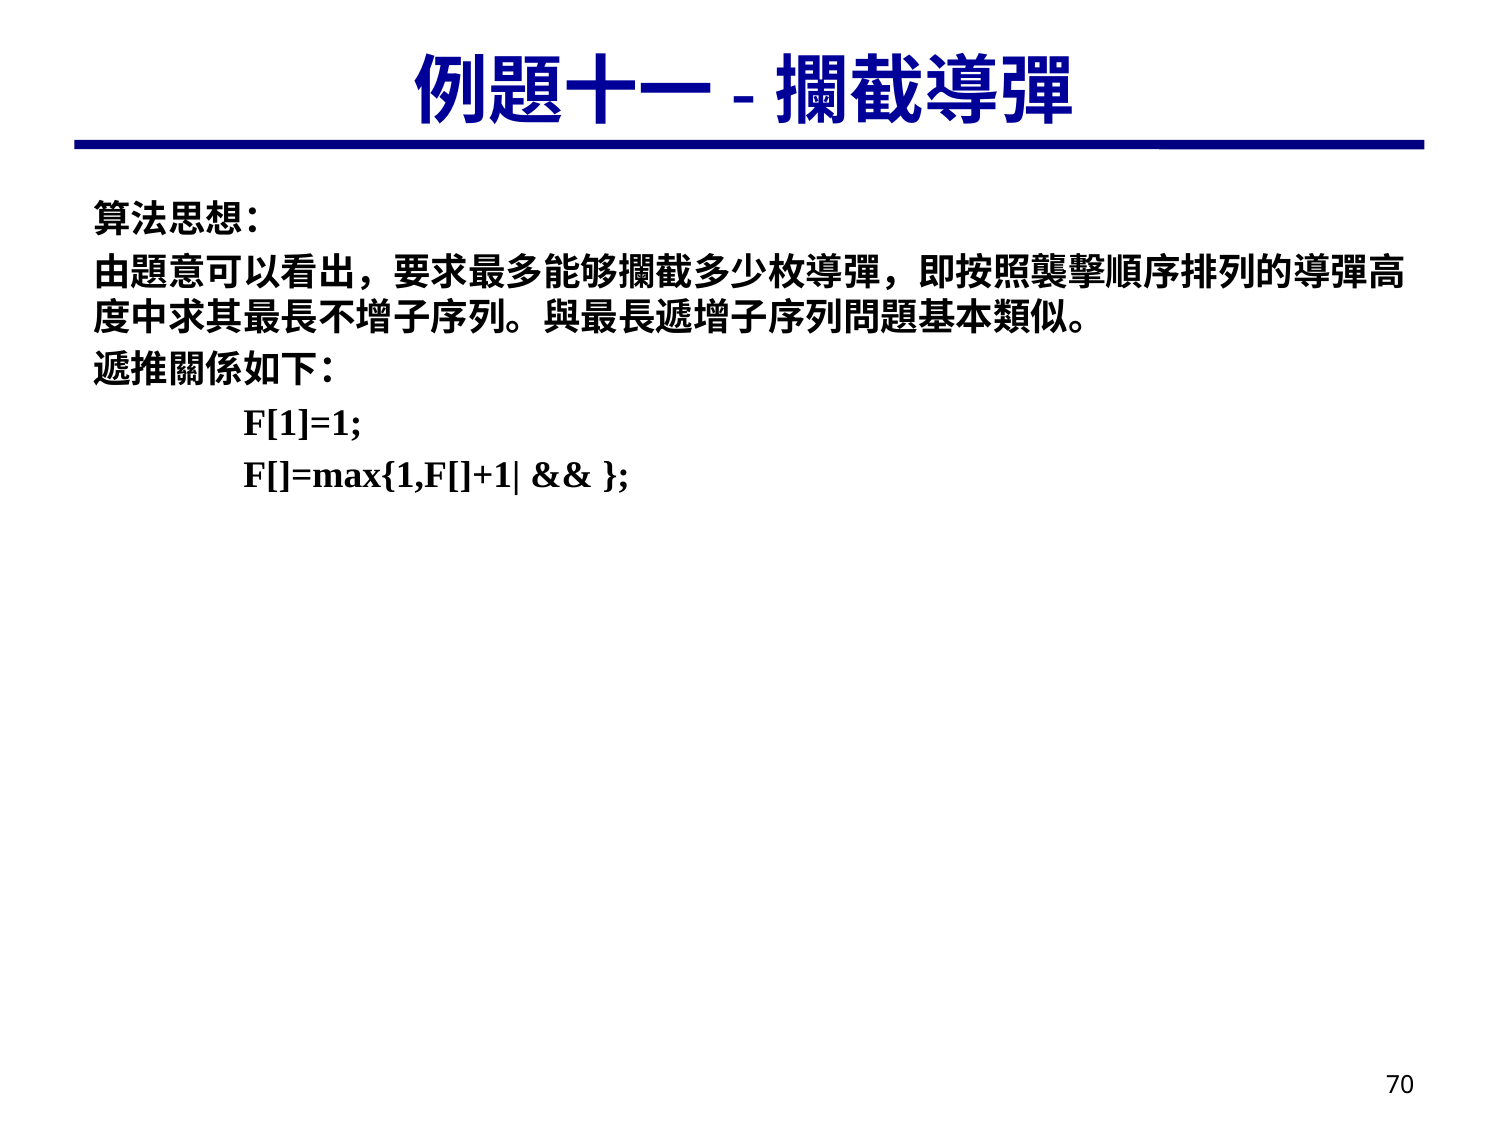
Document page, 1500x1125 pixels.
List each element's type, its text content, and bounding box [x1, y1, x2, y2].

title 例題十一-攔截導彈 [50, 24, 1438, 150]
